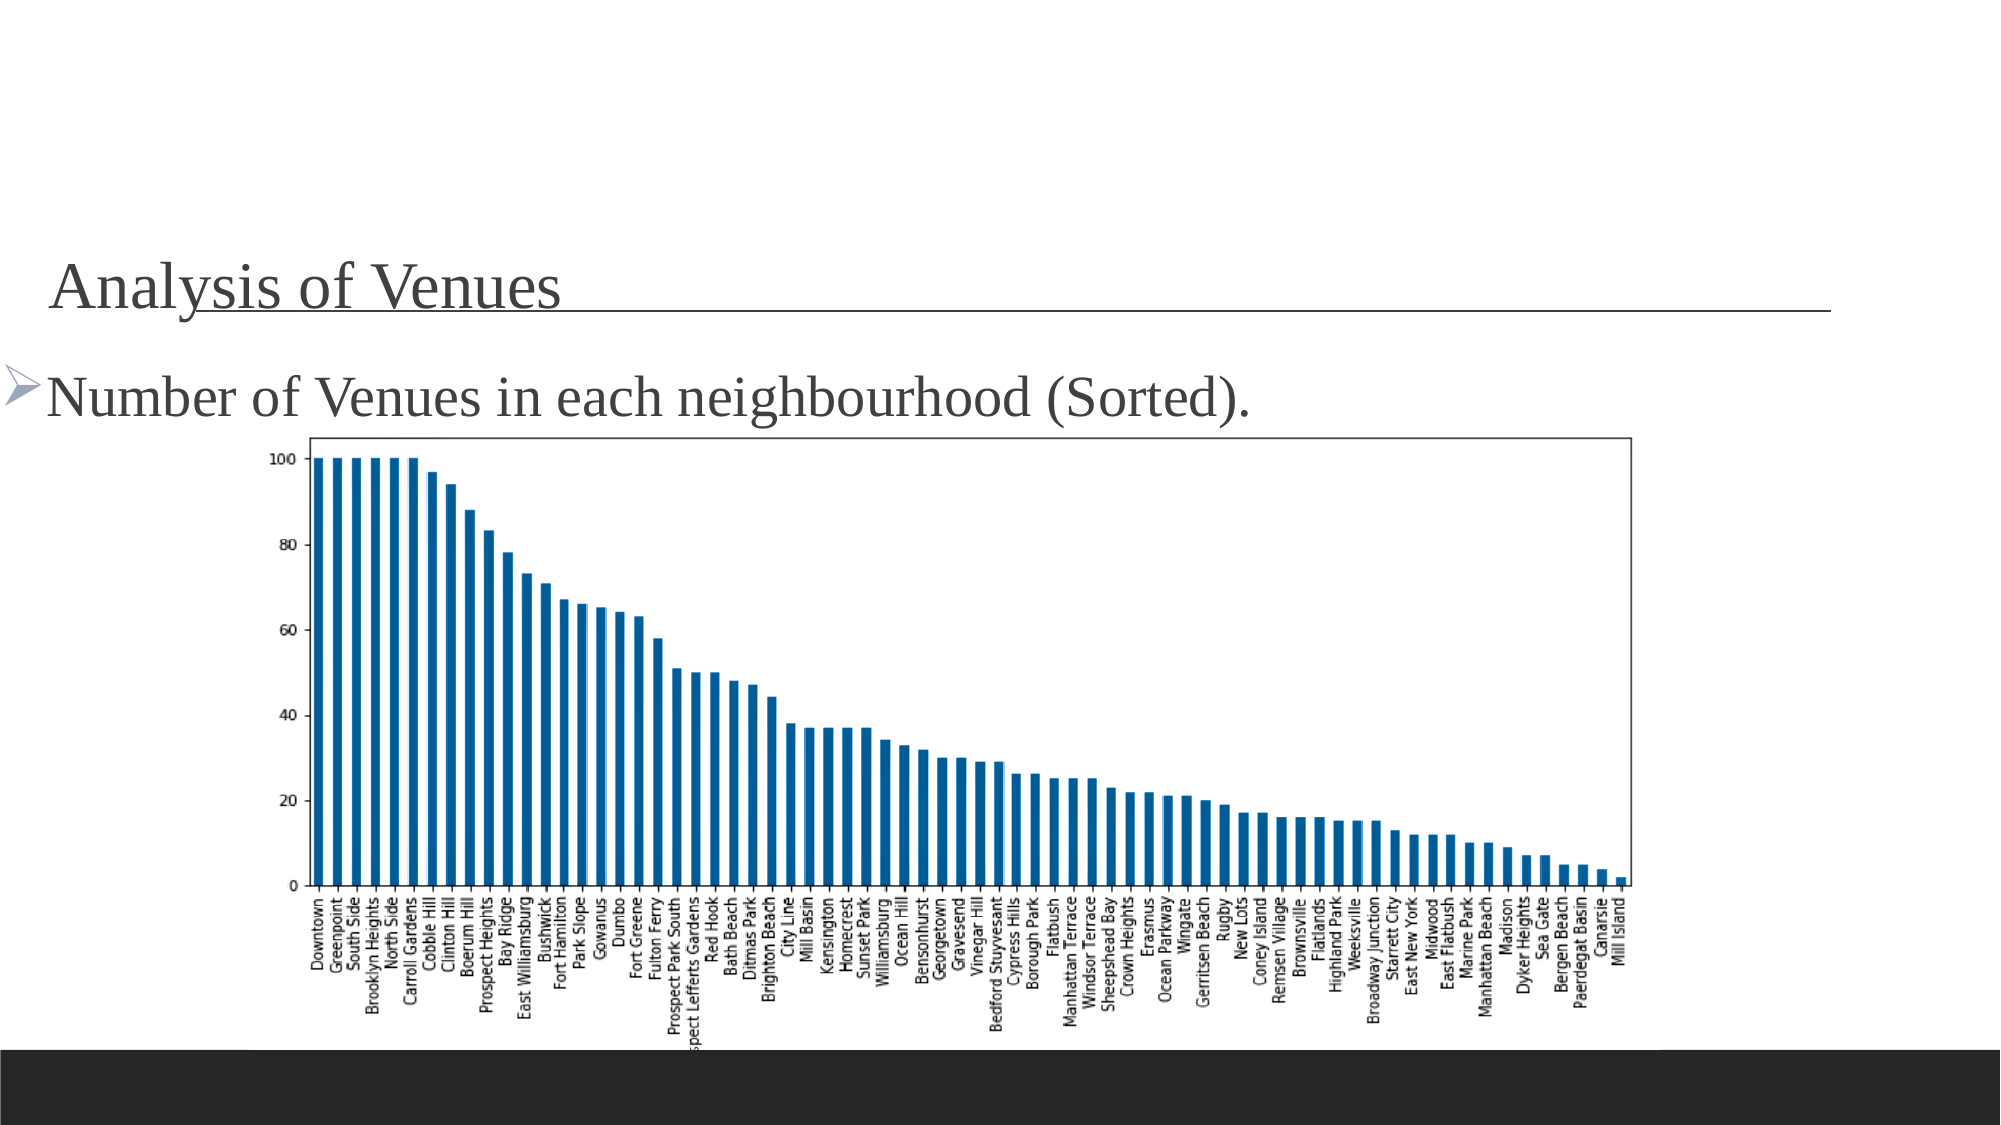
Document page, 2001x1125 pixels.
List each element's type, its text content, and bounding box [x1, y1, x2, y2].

list Analysis of Venues Number of Venues in each neighbourhood (Sorted). [0, 0, 2000, 1125]
picture [249, 429, 1662, 1051]
